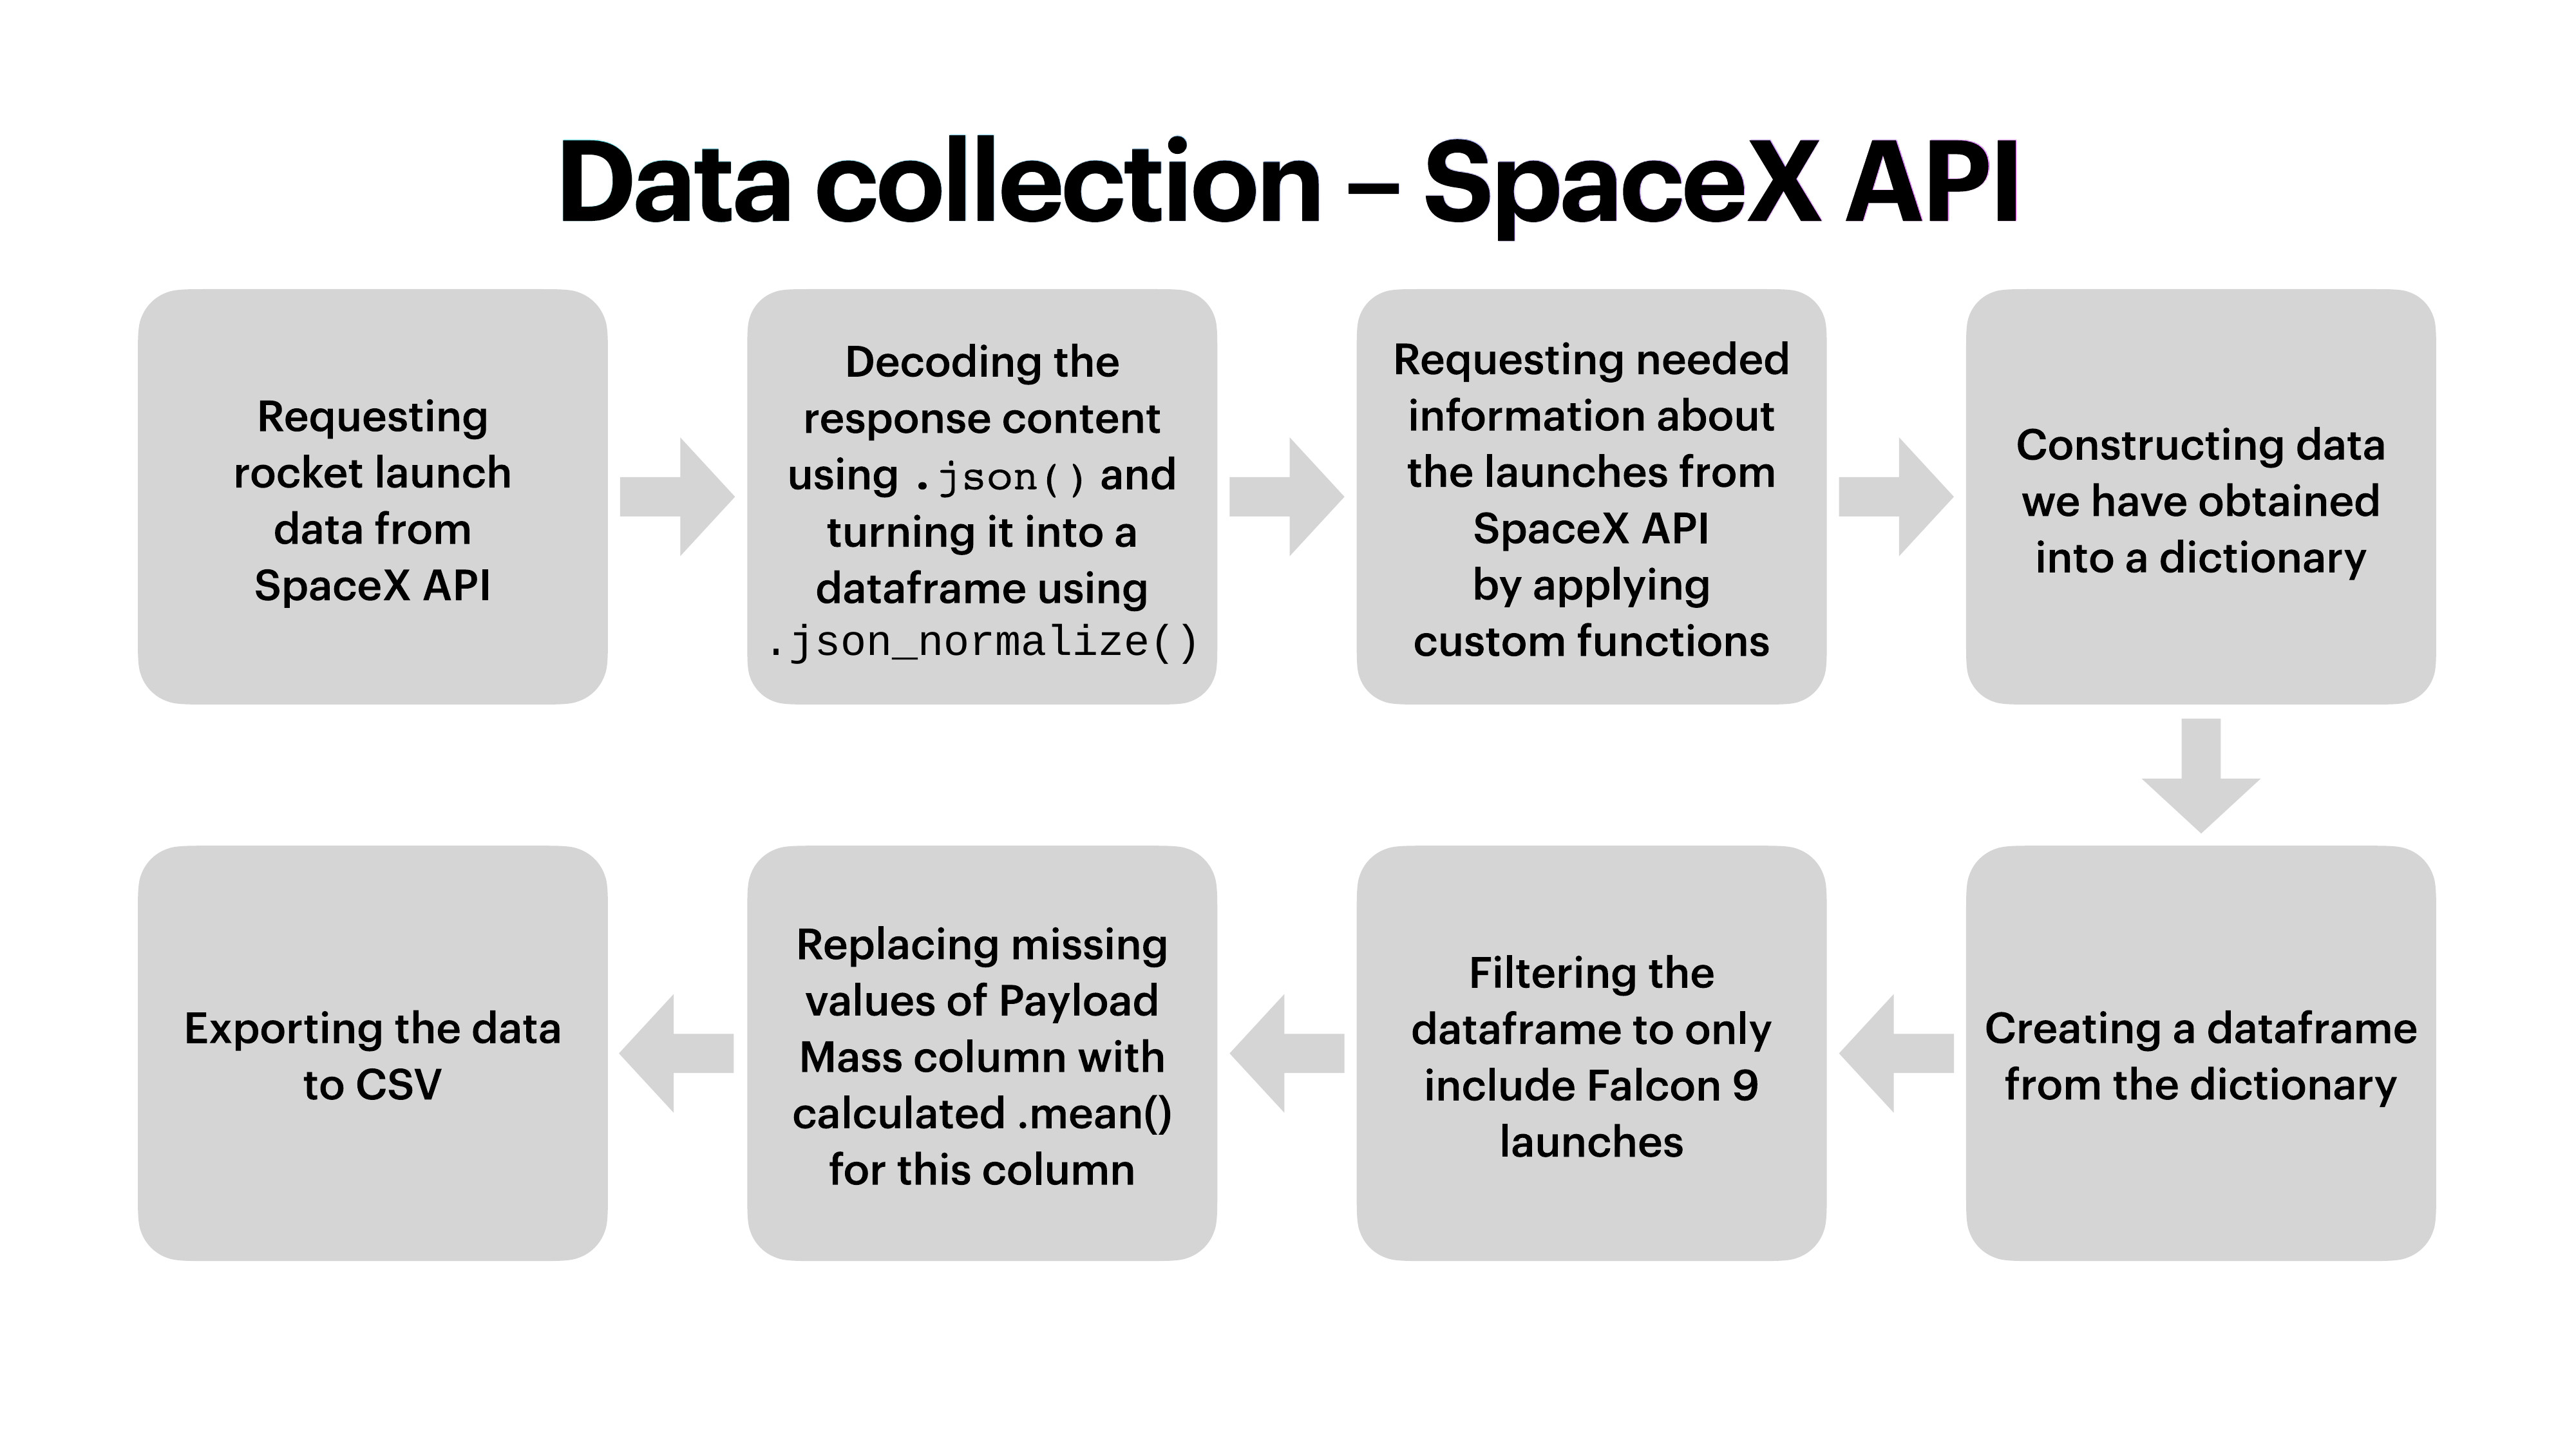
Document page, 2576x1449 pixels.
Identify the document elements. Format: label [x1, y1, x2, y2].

text_box [746, 845, 1218, 1262]
text_box [251, 464, 276, 489]
text_box [1411, 929, 1783, 1166]
text_box [488, 454, 511, 489]
text_box [184, 984, 573, 1109]
text_box [1392, 316, 1801, 666]
text_box [1842, 1001, 1951, 1106]
text_box [482, 569, 489, 601]
text_box [622, 1001, 732, 1106]
text_box [426, 398, 434, 406]
text_box [277, 464, 301, 489]
text_box [623, 444, 732, 549]
text_box [377, 454, 383, 488]
text_box [325, 515, 339, 545]
text_box [435, 520, 470, 545]
text_box [422, 569, 452, 601]
text_box [1984, 984, 2429, 1109]
text_box [763, 317, 1202, 665]
text_box [259, 399, 285, 432]
text_box [285, 407, 308, 433]
text_box [324, 464, 348, 489]
text_box [357, 576, 381, 601]
text_box [462, 407, 487, 440]
text_box [455, 569, 478, 601]
text_box [338, 408, 360, 433]
text_box [462, 464, 486, 489]
text_box [2148, 721, 2254, 830]
text_box [236, 464, 250, 489]
text_box [363, 407, 386, 433]
text_box [1233, 1001, 1342, 1106]
text_box [408, 403, 424, 433]
text_box [554, 67, 2025, 246]
text_box [301, 520, 323, 545]
text_box [341, 520, 363, 545]
text_box [437, 464, 460, 489]
text_box [374, 510, 390, 545]
text_box [1841, 444, 1951, 549]
text_box [309, 576, 330, 601]
text_box [388, 407, 408, 433]
text_box [1356, 288, 1828, 705]
text_box [382, 569, 412, 601]
text_box [1965, 288, 2437, 705]
text_box [746, 288, 1218, 705]
text_box [233, 372, 523, 610]
text_box [333, 576, 357, 601]
text_box [303, 454, 325, 489]
picture [562, 133, 2018, 243]
text_box [438, 407, 460, 432]
text_box [137, 845, 609, 1262]
text_box [792, 900, 1183, 1195]
text_box [1965, 845, 2437, 1262]
text_box [255, 568, 280, 601]
text_box [137, 288, 609, 705]
text_box [283, 576, 308, 609]
text_box [386, 464, 408, 489]
text_box [392, 520, 406, 545]
text_box [2016, 401, 2397, 582]
text_box [274, 510, 299, 545]
text_box [427, 408, 433, 432]
text_box [407, 520, 432, 545]
text_box [348, 459, 363, 489]
text_box [412, 464, 433, 489]
text_box [310, 407, 334, 440]
text_box [1356, 845, 1828, 1262]
text_box [1232, 444, 1341, 549]
